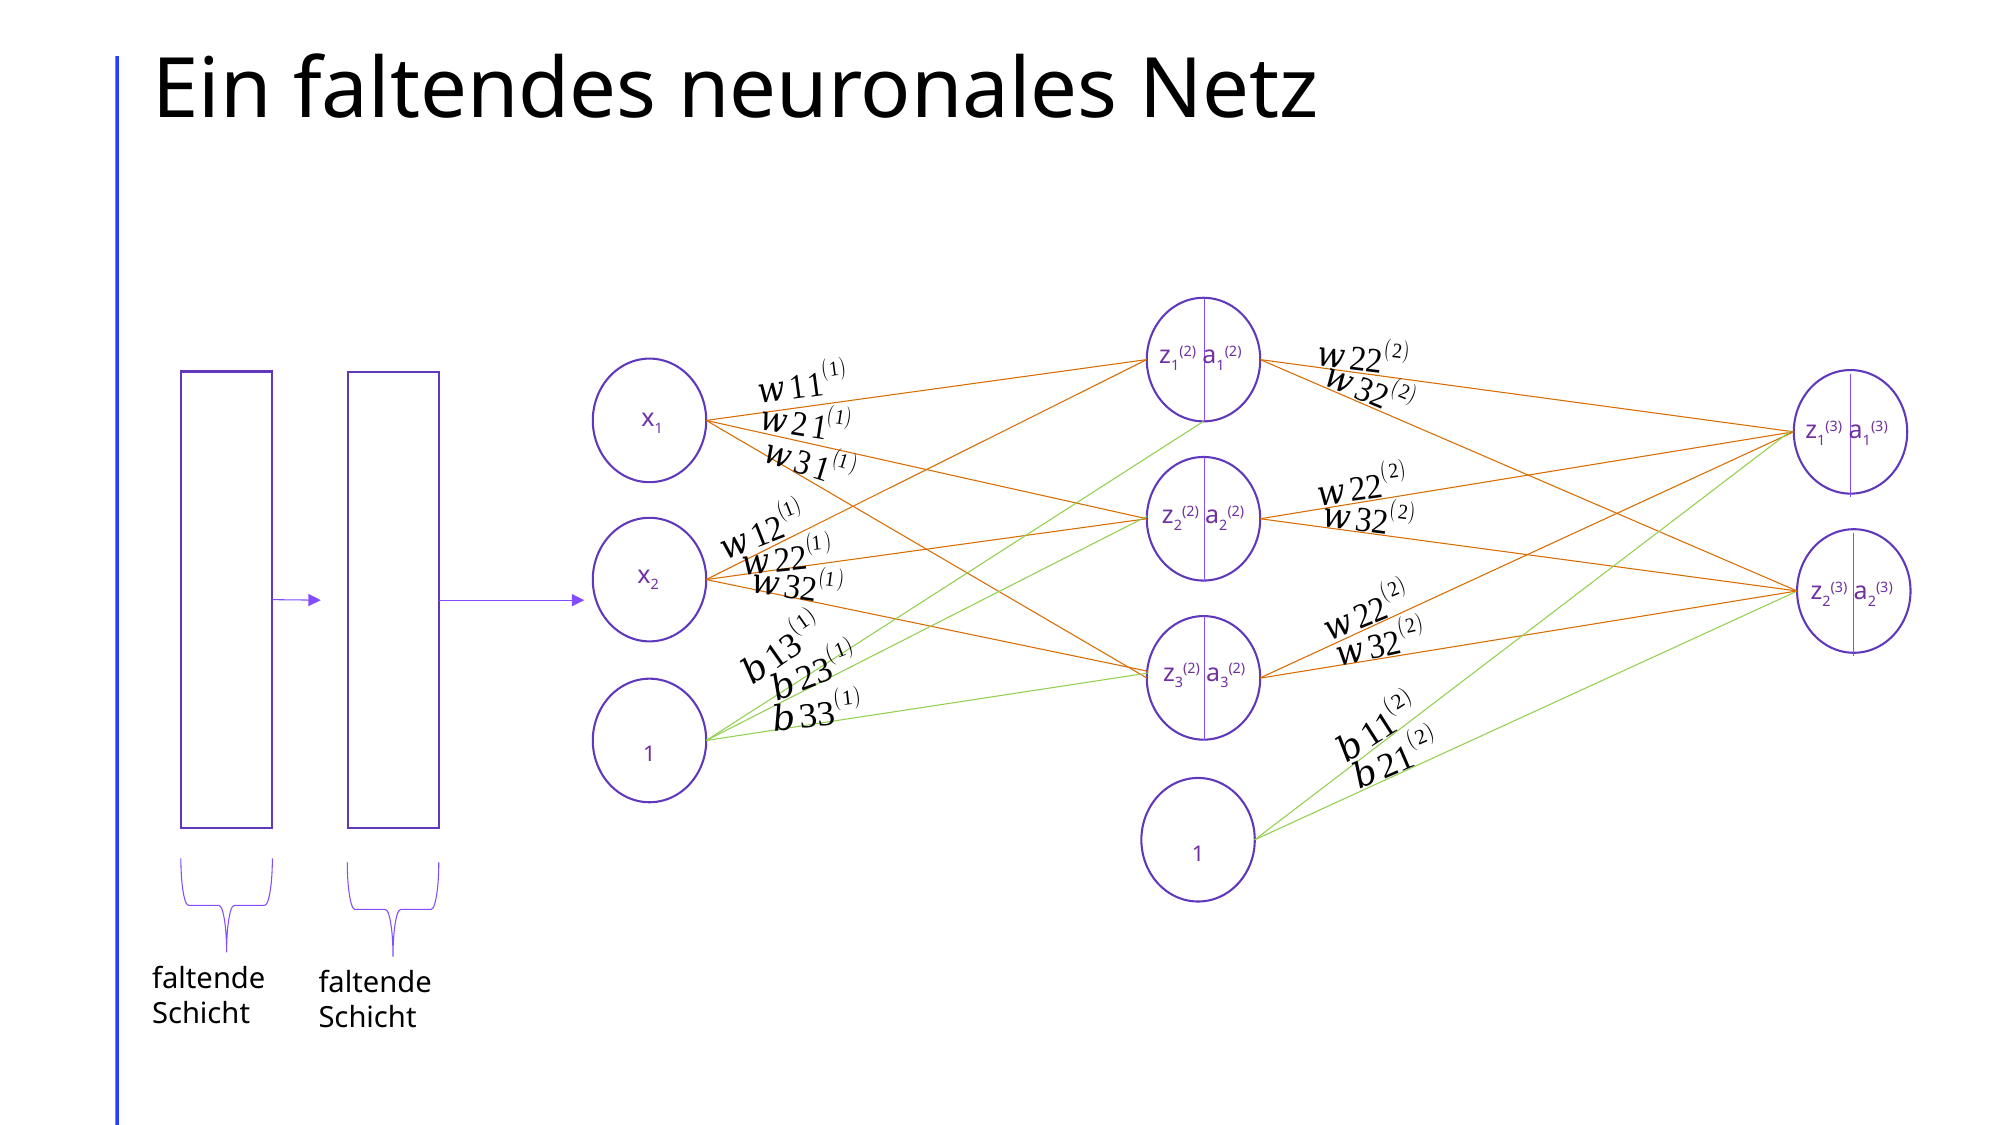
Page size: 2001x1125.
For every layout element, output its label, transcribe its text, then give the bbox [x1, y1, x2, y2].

text_box [180, 370, 273, 829]
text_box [303, 862, 455, 1043]
text_box [347, 371, 440, 829]
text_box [137, 858, 289, 1039]
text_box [592, 297, 1928, 902]
title Ein faltendes neuronales Netz [137, 0, 1863, 200]
